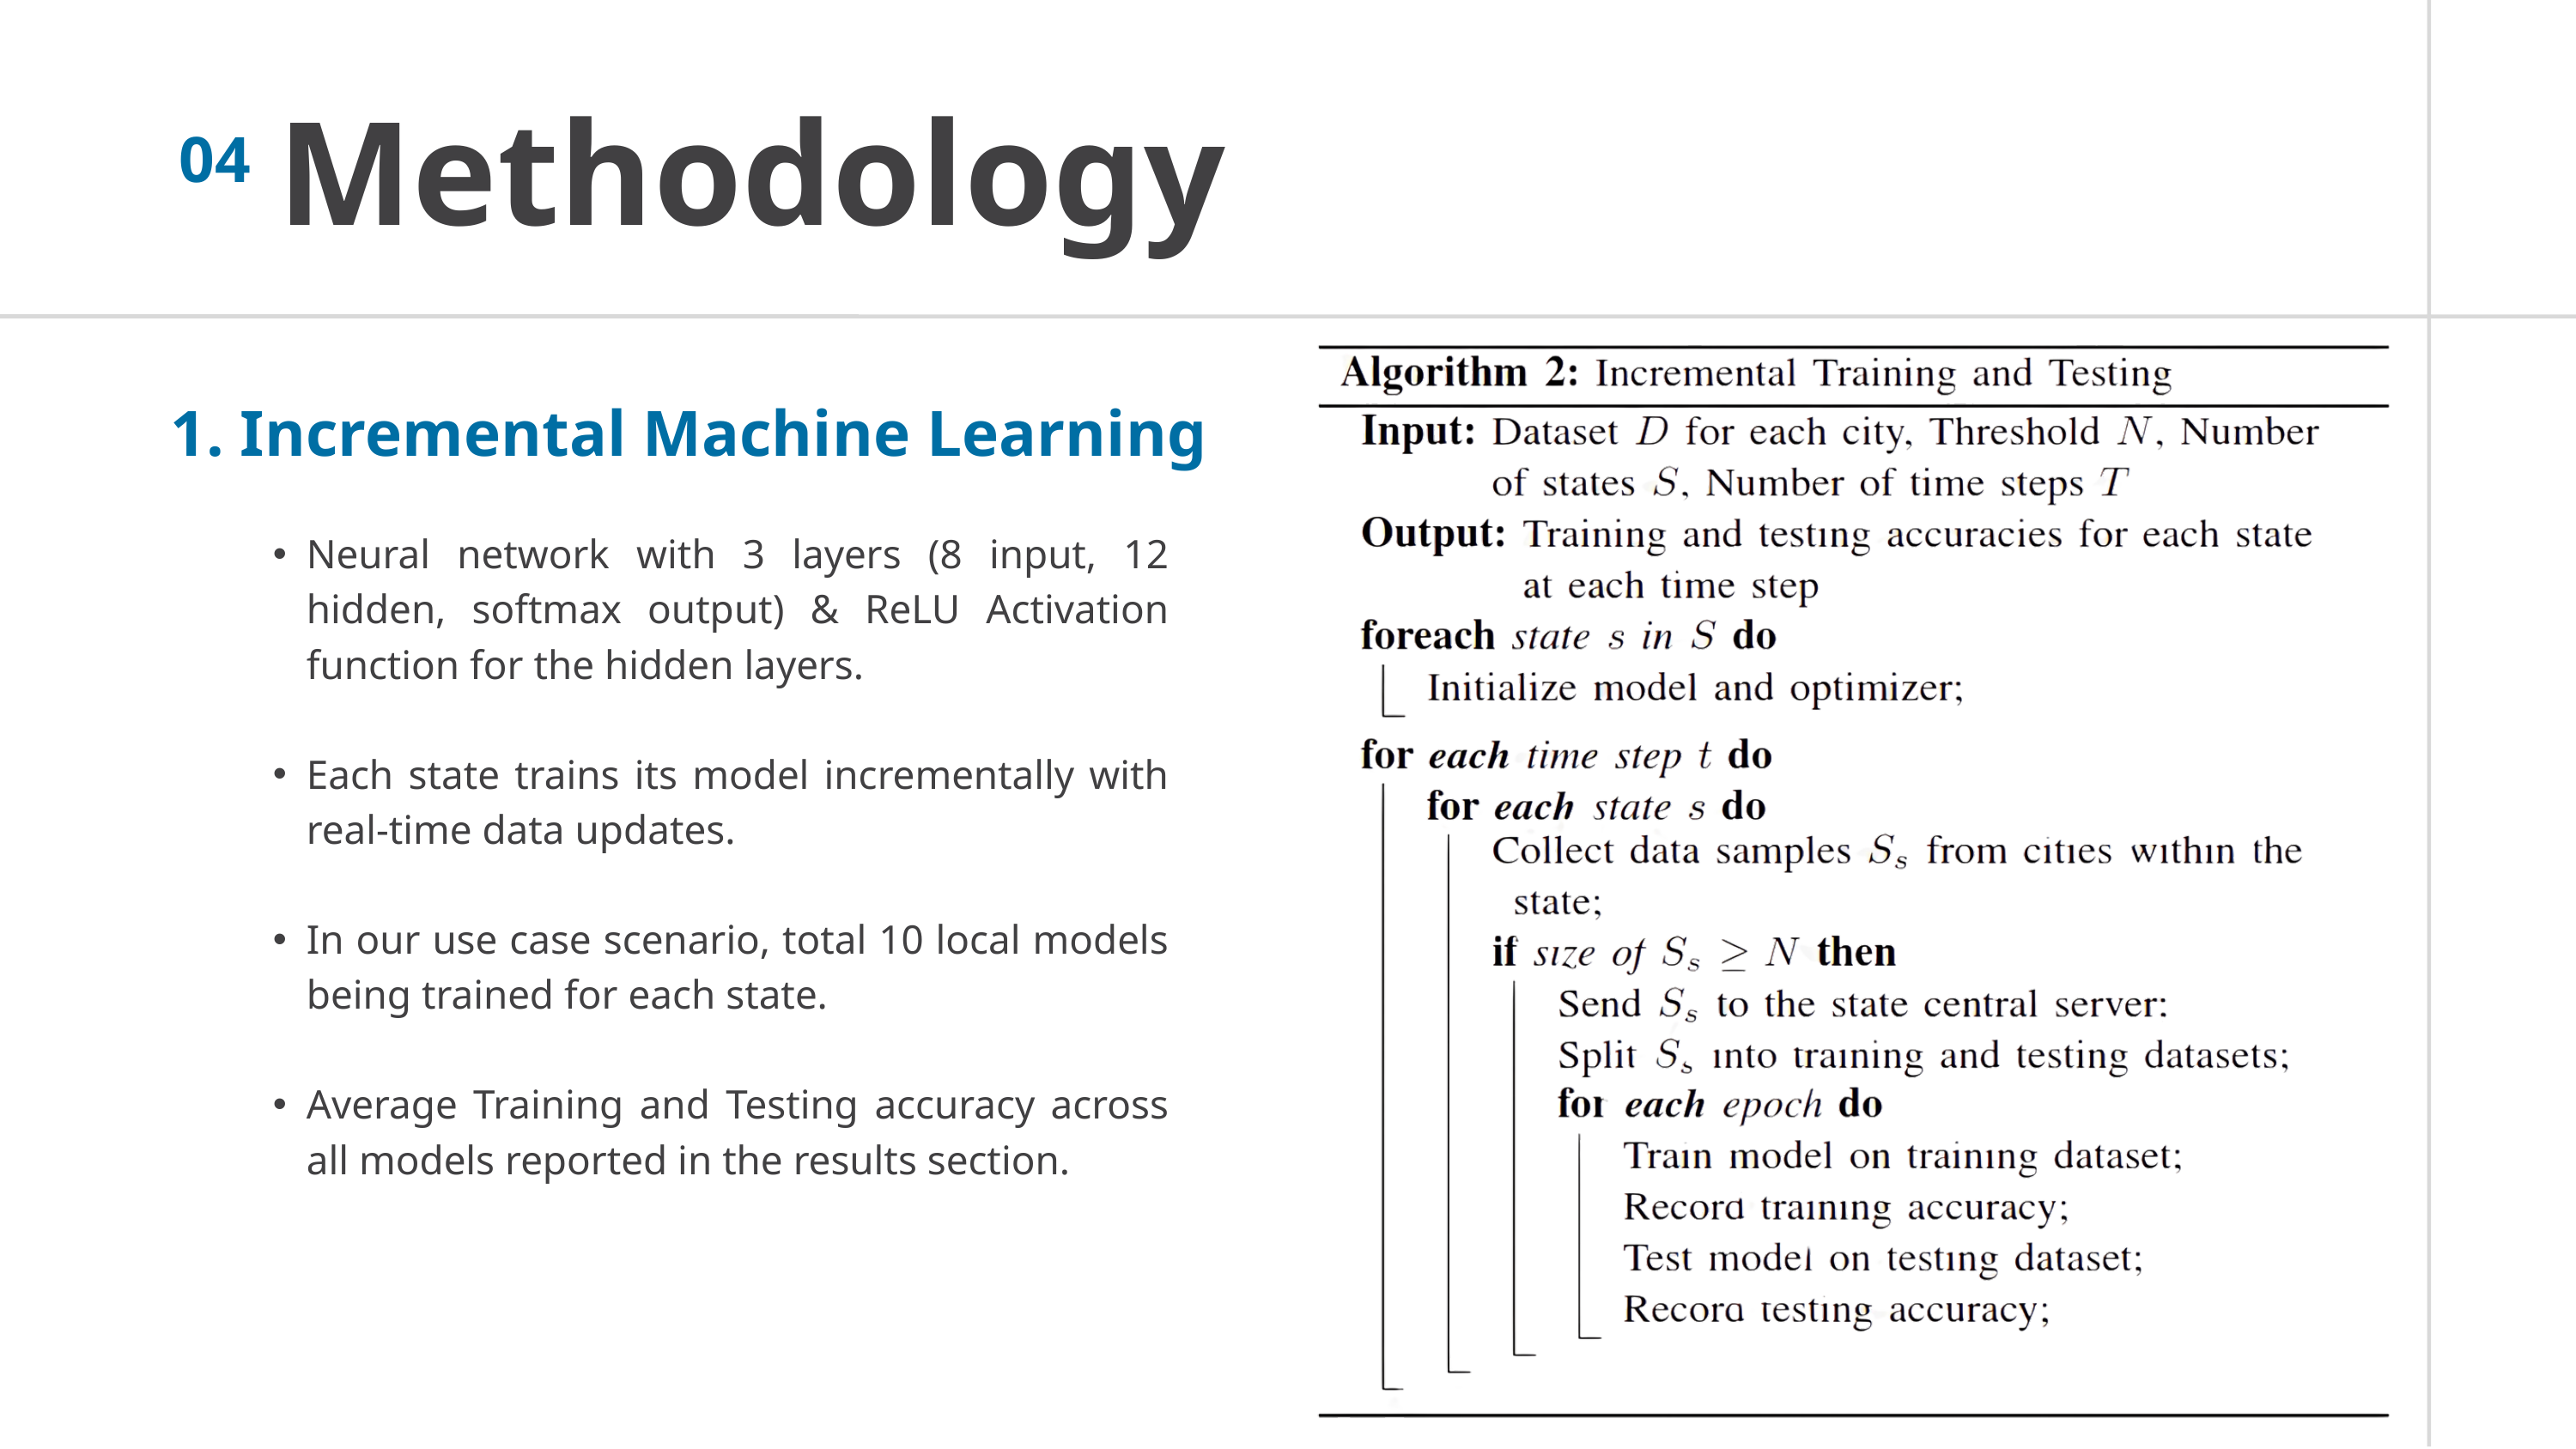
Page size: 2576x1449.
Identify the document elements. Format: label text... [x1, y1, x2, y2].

text_box 04 [113, 70, 252, 196]
text_box Methodology [277, 96, 1929, 254]
text_box Neural network with 3 layers (8 input, 12 hidden, softmax output) & ReLU Activation function for the hidden layers. Each state trains its model incrementally with real-time data updates. In our use case scenario, total 10 local models being trained for each state. Average Training and Testing accuracy across all models reported in the results section. [239, 521, 1170, 1403]
text_box 1. Incremental Machine Learning [170, 400, 1997, 470]
text_box [1292, 316, 2429, 1449]
